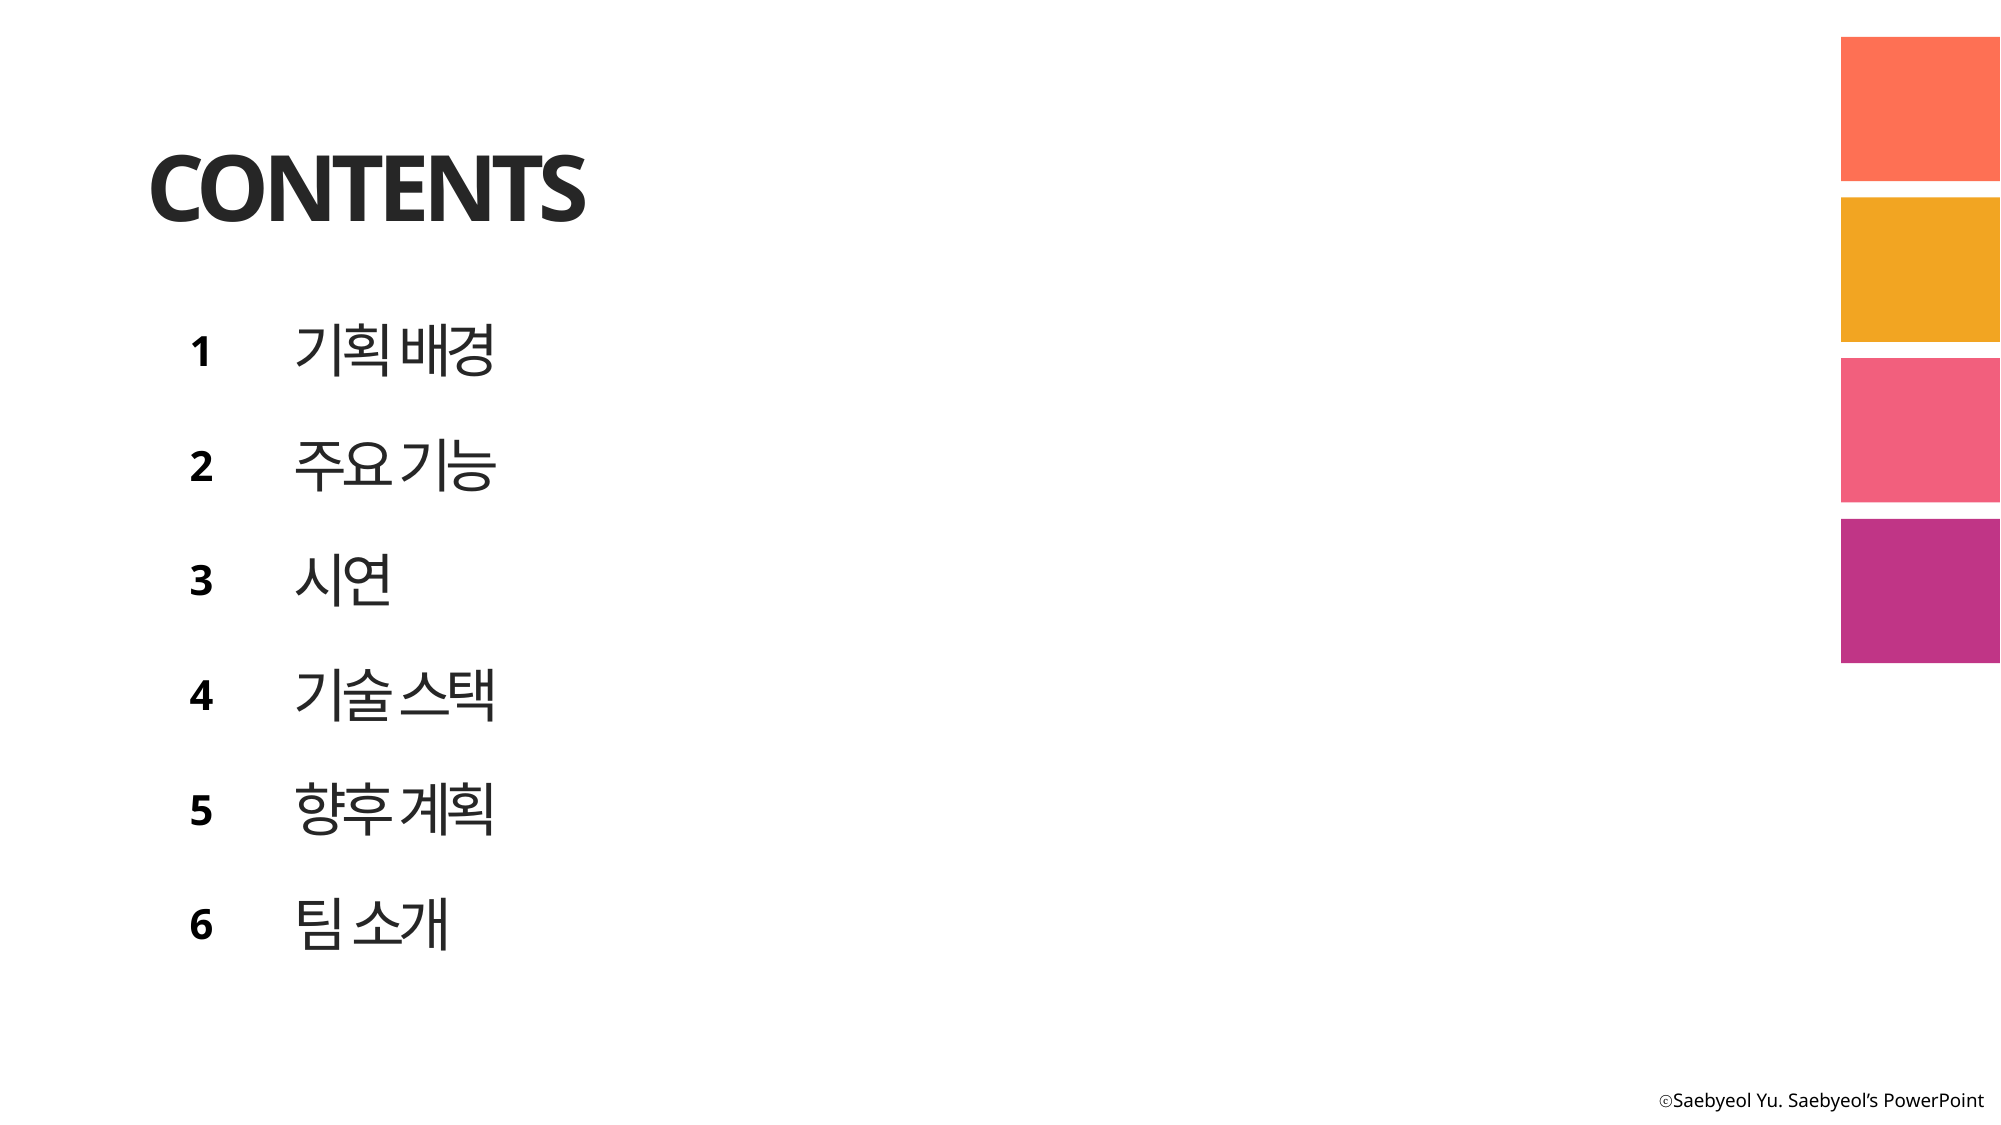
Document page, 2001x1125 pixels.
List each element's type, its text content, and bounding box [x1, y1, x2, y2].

text_box [1840, 196, 2000, 343]
text_box [1840, 518, 2000, 664]
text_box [173, 306, 716, 393]
text_box [1840, 36, 2000, 182]
text_box CONTENTS [131, 122, 605, 248]
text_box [173, 536, 716, 623]
text_box [1840, 357, 2000, 503]
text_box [173, 651, 716, 738]
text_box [173, 766, 716, 852]
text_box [173, 880, 716, 967]
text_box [173, 421, 716, 508]
